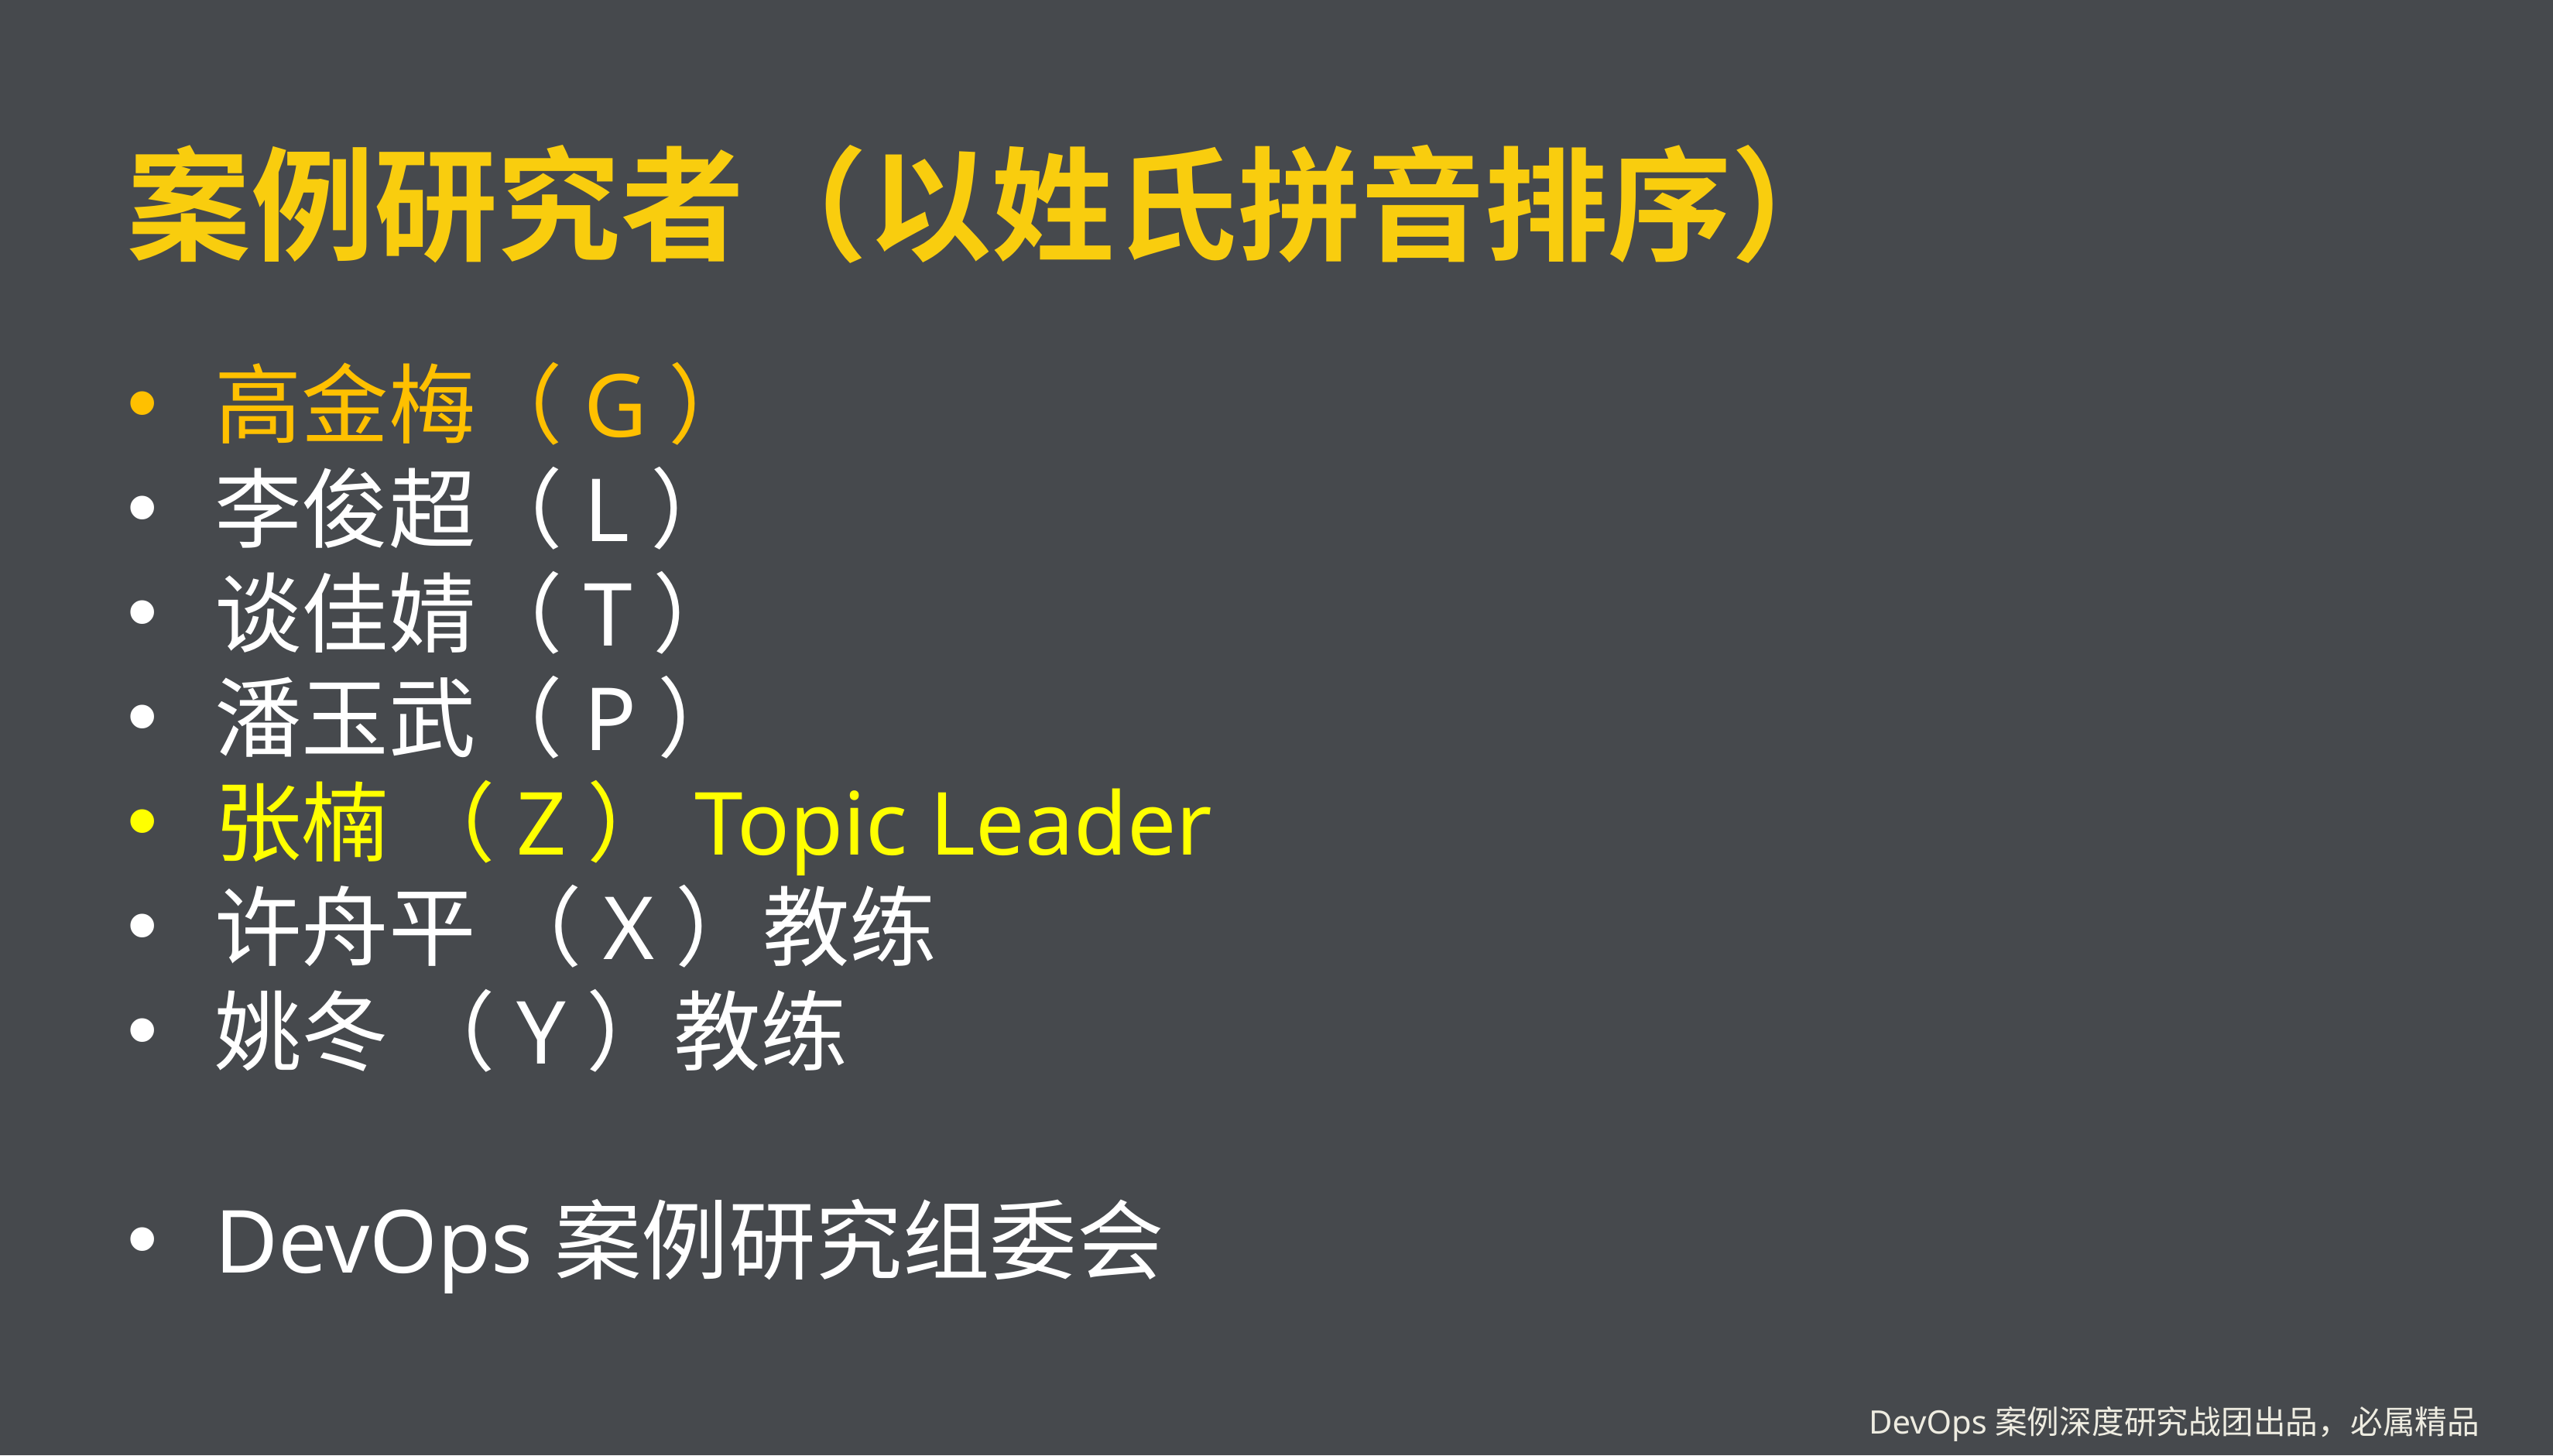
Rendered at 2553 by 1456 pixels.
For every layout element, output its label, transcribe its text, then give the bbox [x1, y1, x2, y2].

title 案例研究者（以姓氏拼音排序） [127, 128, 2425, 279]
list 高金梅（G） 李俊超（L） 谈佳婧（T） 潘玉武（P） 张楠 （Z）Topic Leader 许舟平 （X）教练 姚冬 （Y）教练 DevOps案例研究组委会 [127, 350, 2425, 1406]
